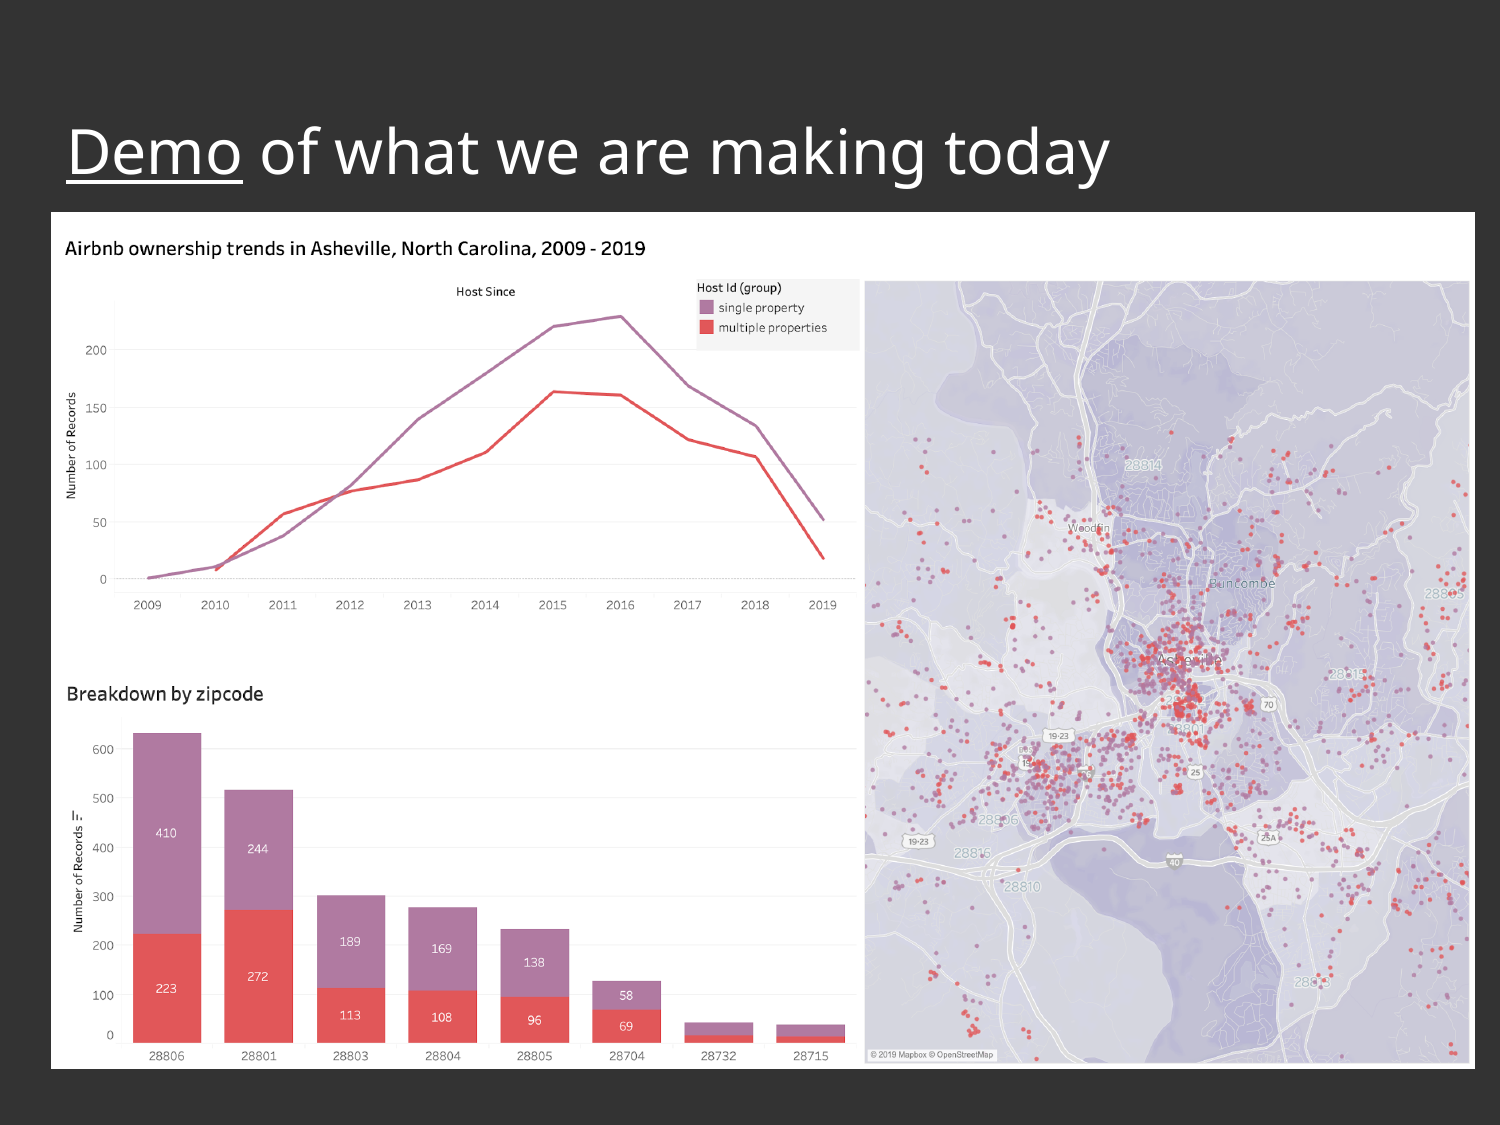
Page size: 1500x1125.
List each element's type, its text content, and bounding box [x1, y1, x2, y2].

picture [50, 211, 1475, 1069]
title Demo of what we are making today [51, 97, 1449, 210]
